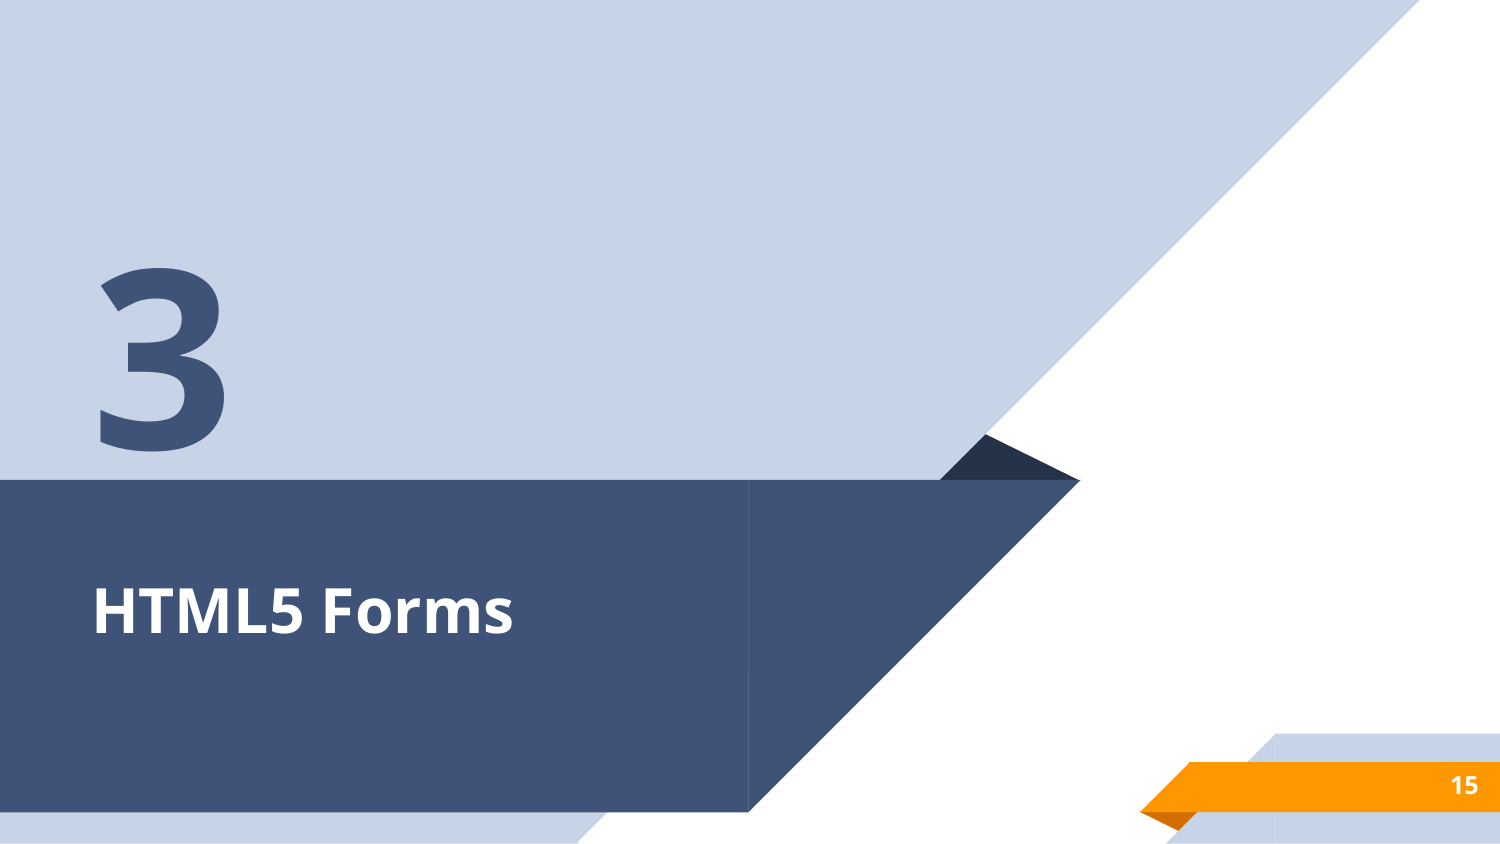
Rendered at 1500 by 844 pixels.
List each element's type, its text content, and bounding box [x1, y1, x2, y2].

text_box 3 [76, 0, 434, 515]
slide_number 15 [1249, 760, 1494, 813]
title HTML5 Forms [76, 470, 748, 662]
